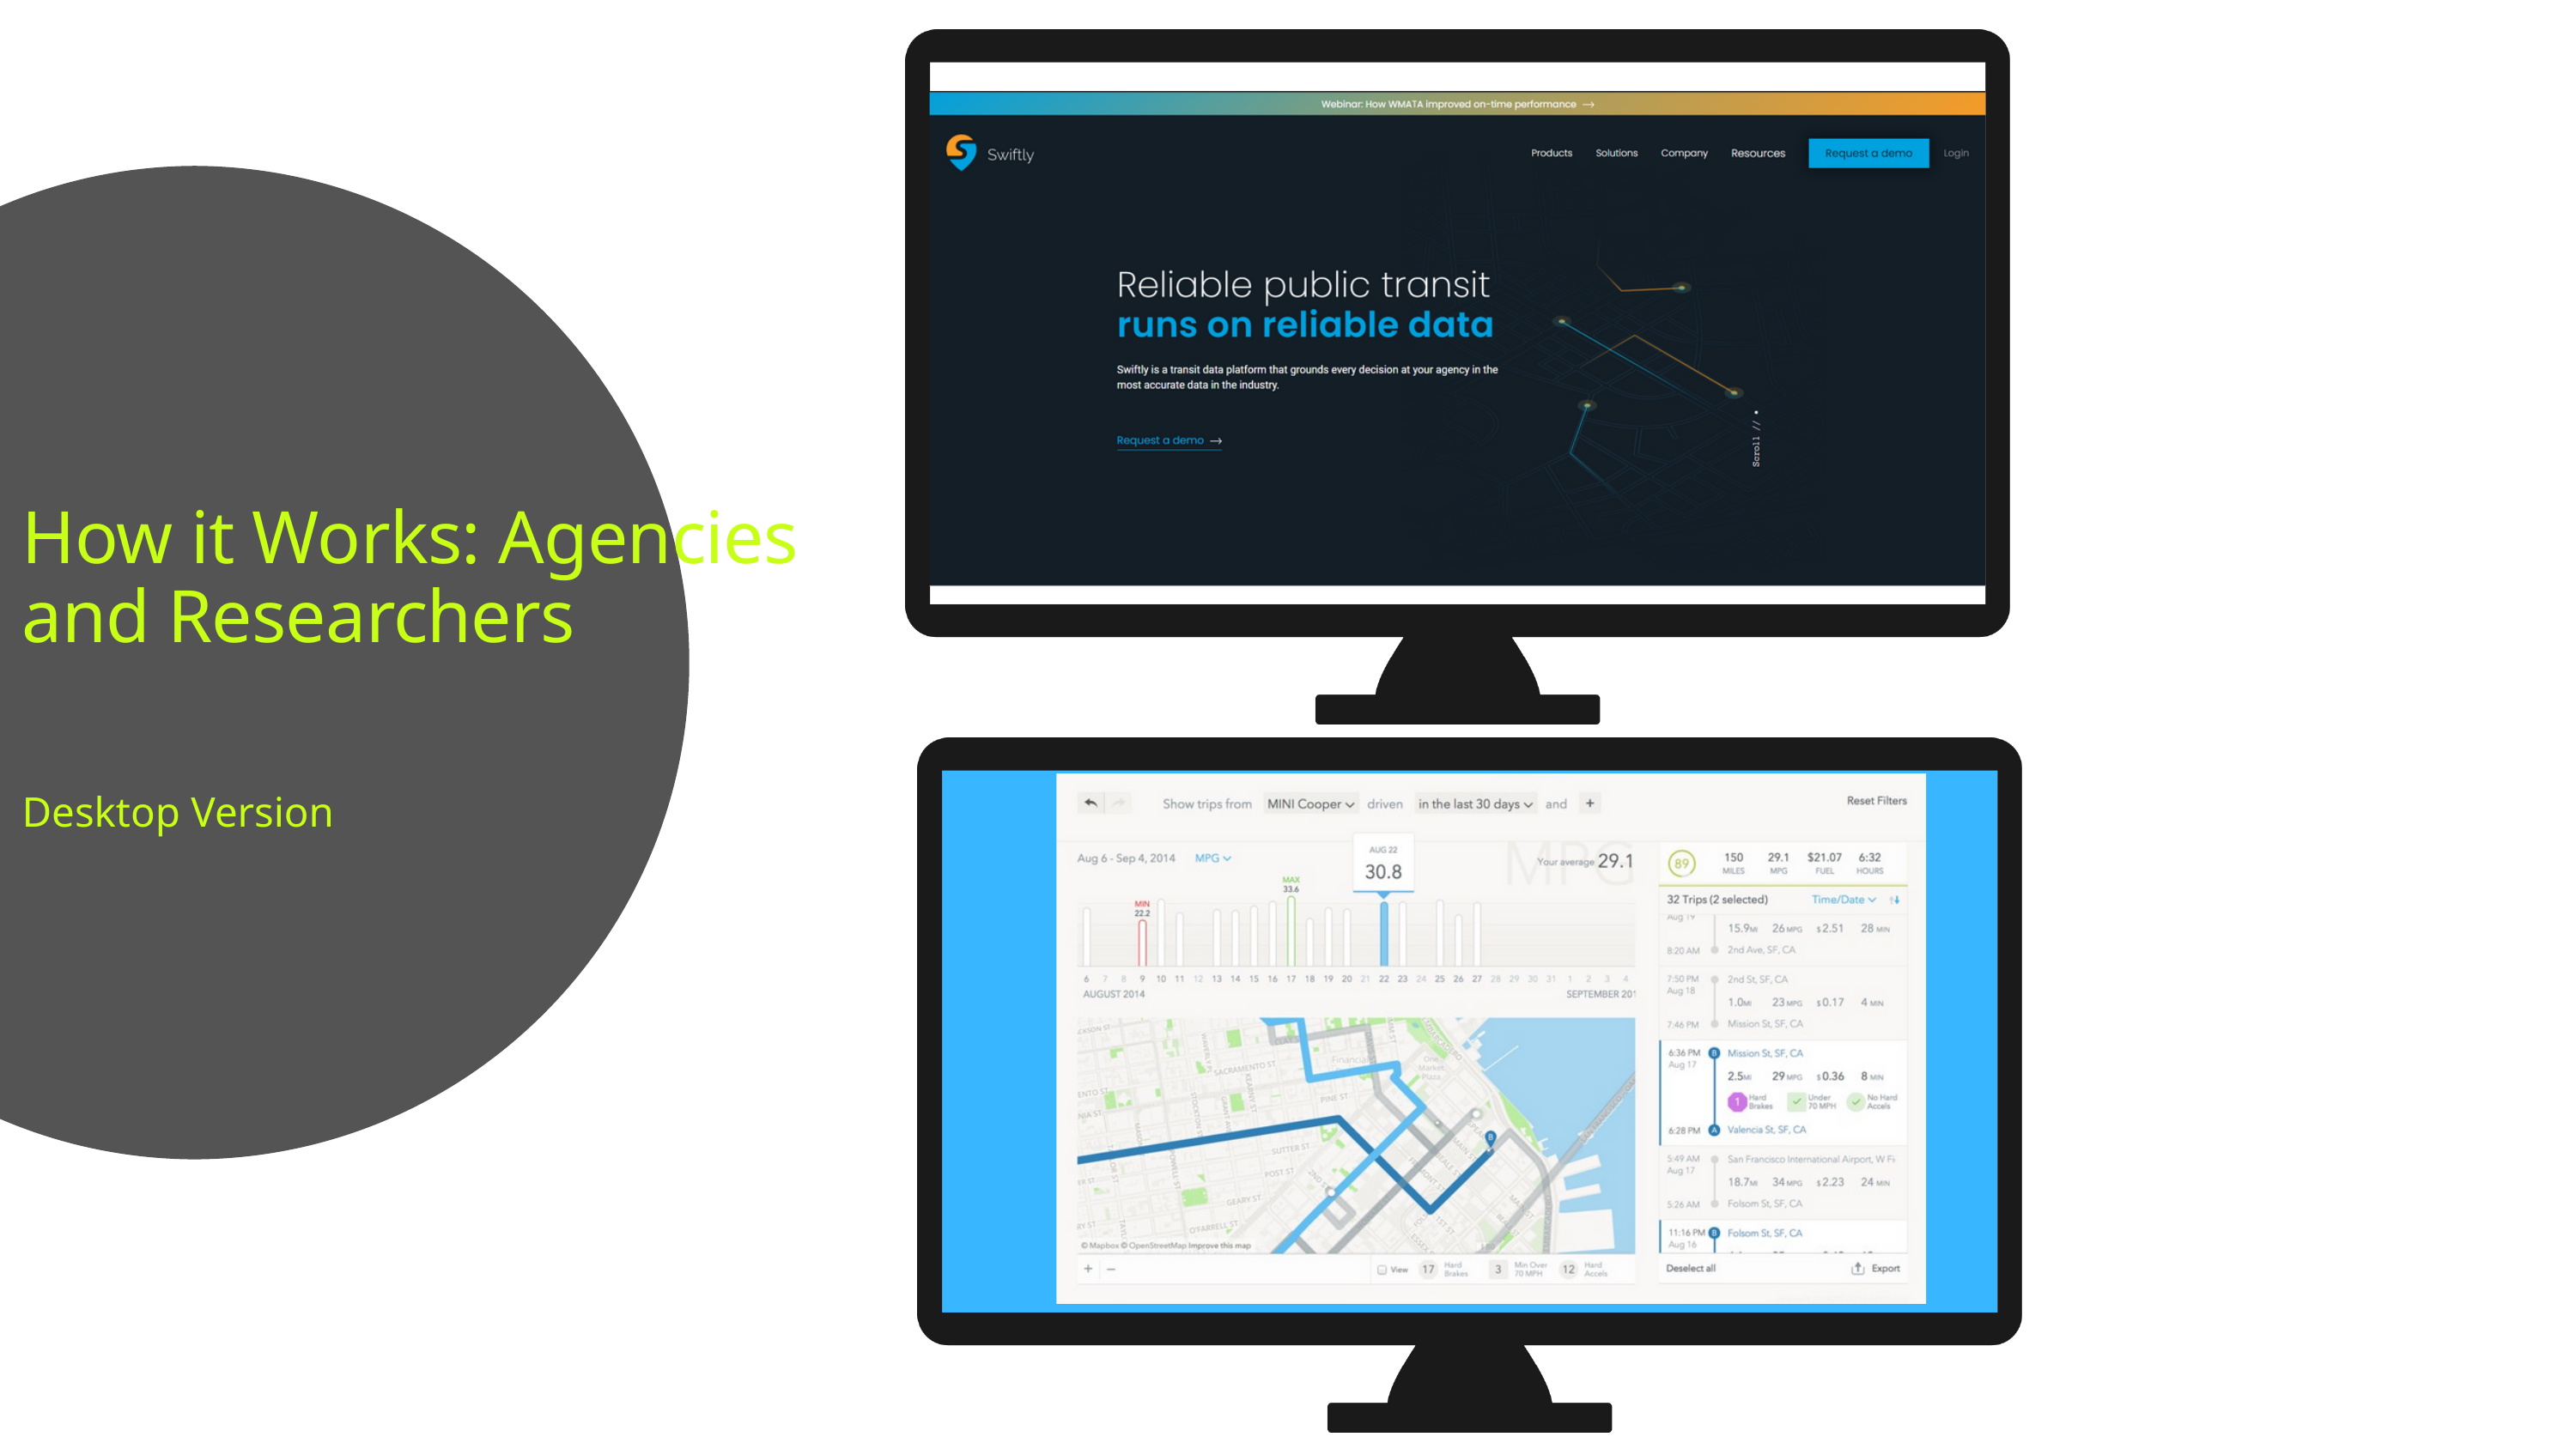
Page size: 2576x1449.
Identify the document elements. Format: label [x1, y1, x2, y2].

text_box [21, 494, 823, 832]
text_box [916, 737, 2022, 1433]
picture [1056, 773, 1927, 1304]
text_box [0, 165, 692, 1160]
text_box [905, 29, 2010, 724]
